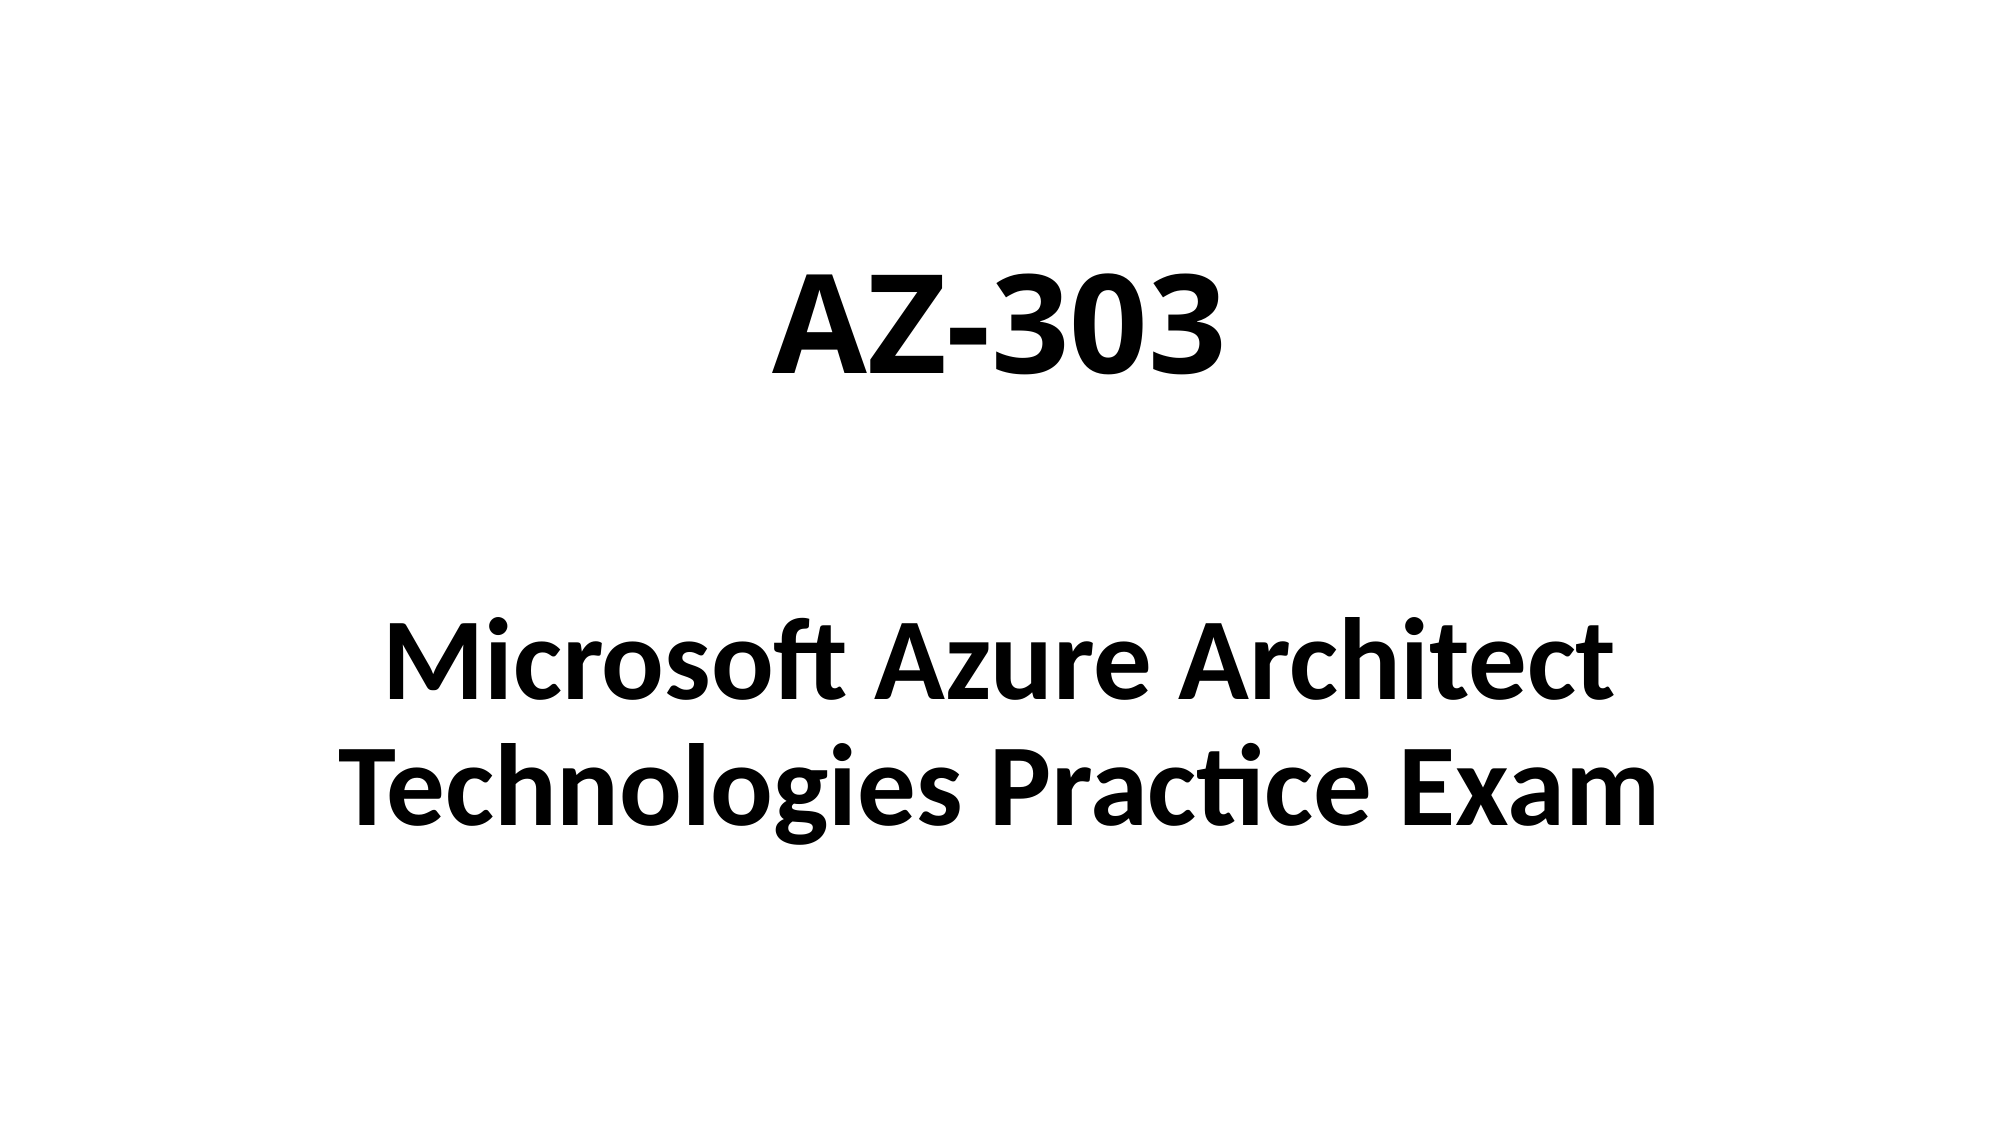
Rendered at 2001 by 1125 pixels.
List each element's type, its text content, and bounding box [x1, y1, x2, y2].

subtitle Microsoft Azure Architect Technologies Practice Exam [249, 590, 1750, 863]
title AZ-303 [249, 184, 1750, 576]
